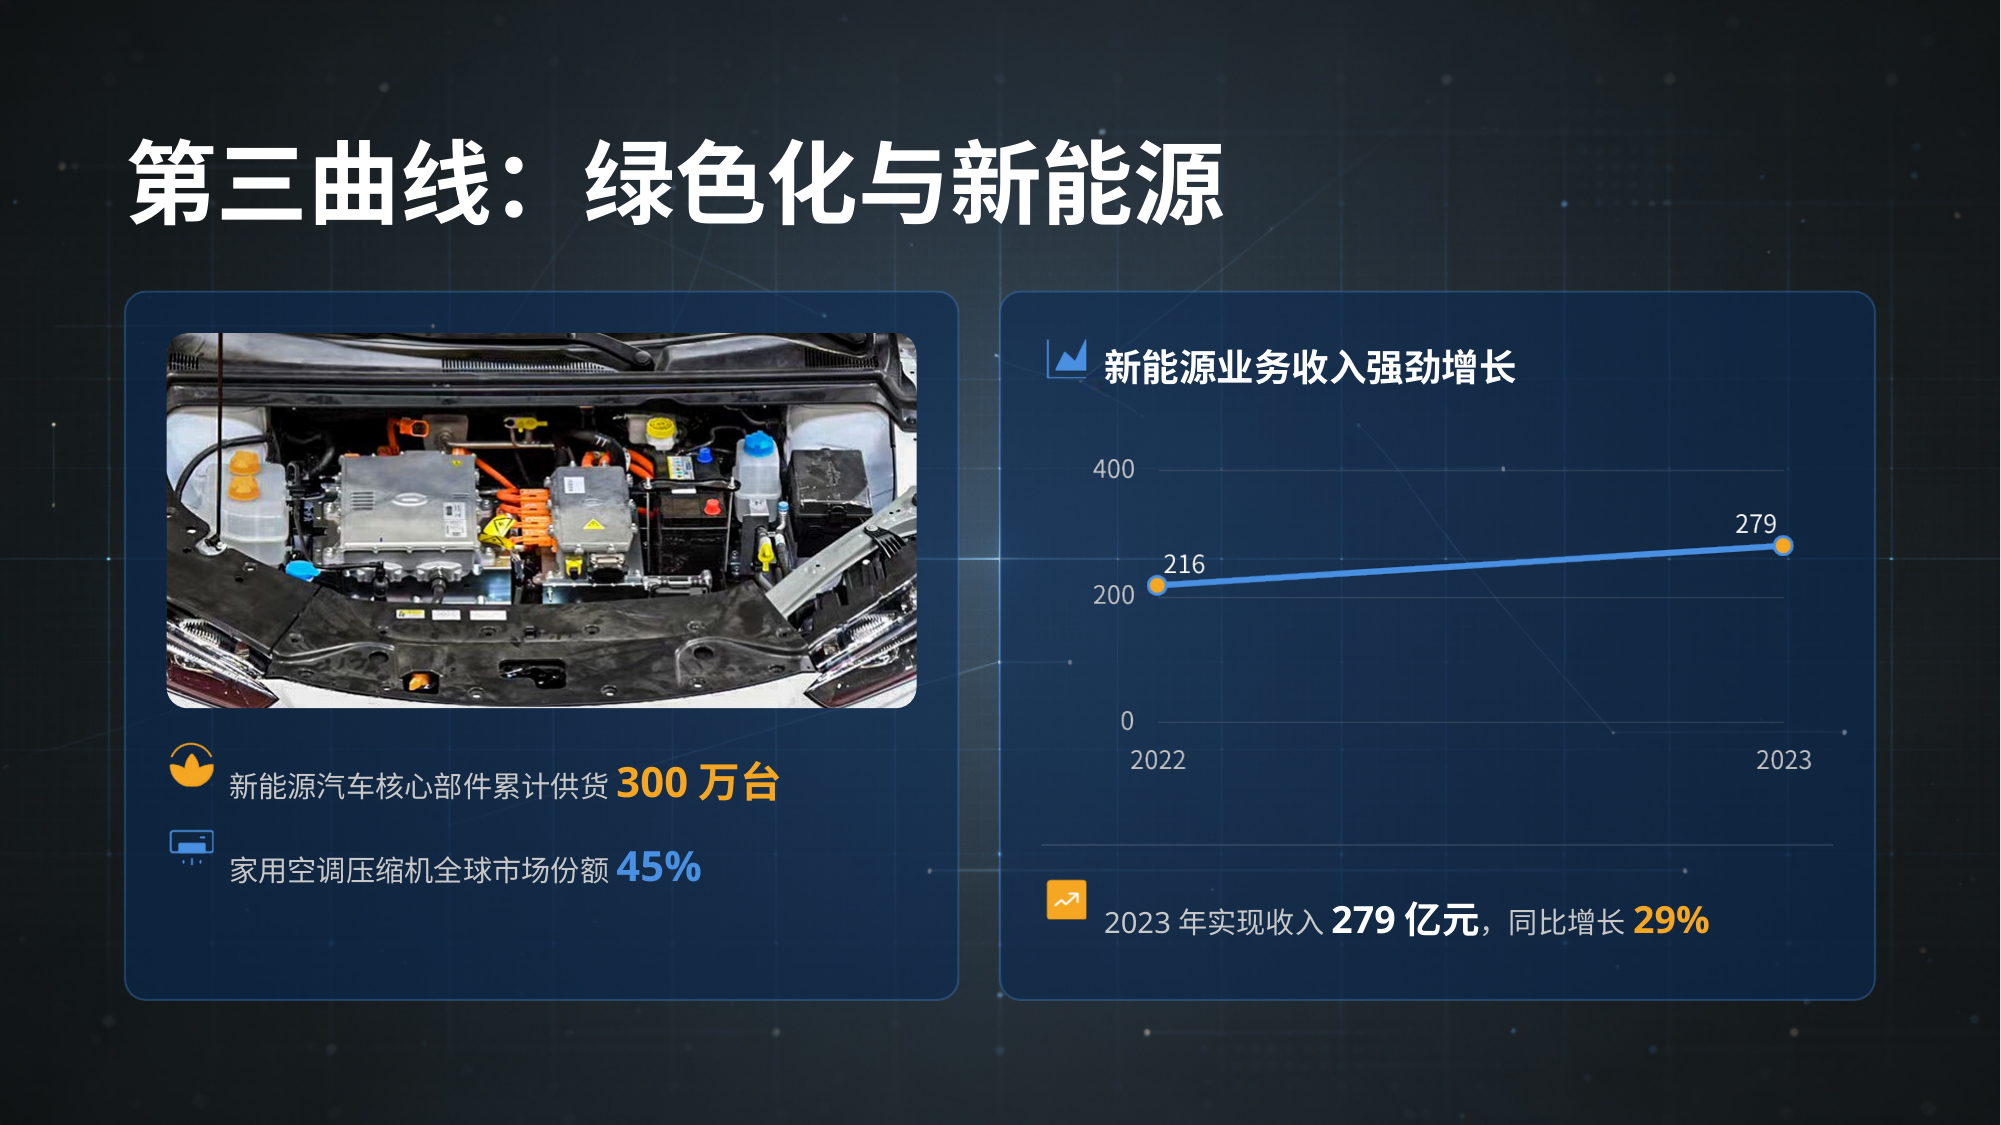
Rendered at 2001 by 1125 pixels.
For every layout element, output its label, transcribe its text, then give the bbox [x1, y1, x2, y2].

text_box 2023年实现收入279亿元，同比增长29% [1104, 870, 1834, 955]
picture [0, 0, 2001, 1125]
text_box 新能源汽车核心部件累计供货300万台 [229, 733, 917, 816]
text_box [999, 291, 1876, 1000]
text_box [124, 291, 959, 1000]
text_box 新能源业务收入强劲增长 [1104, 329, 1834, 392]
text_box 家用空调压缩机全球市场份额45% [229, 816, 917, 900]
text_box 第三曲线：绿色化与新能源 [125, 104, 1875, 230]
